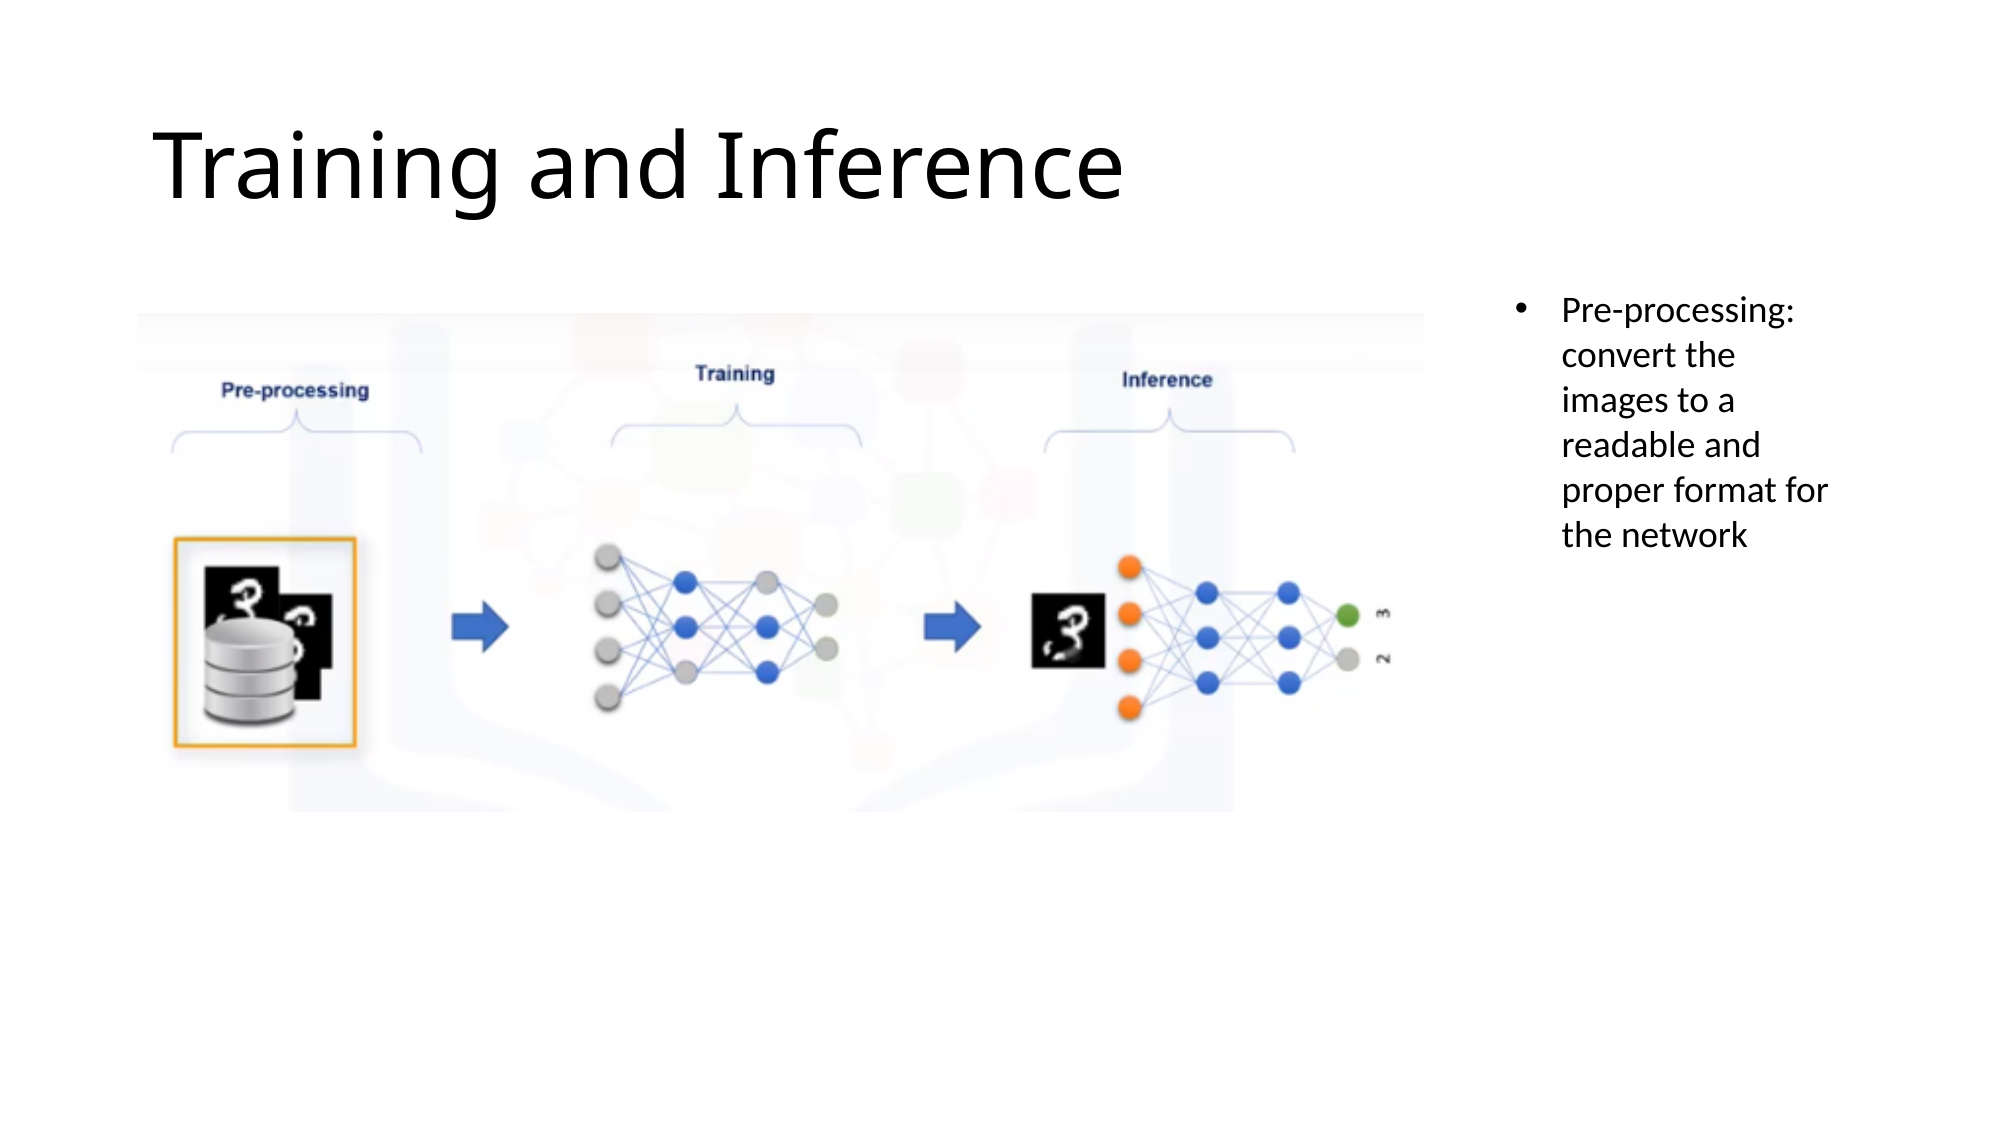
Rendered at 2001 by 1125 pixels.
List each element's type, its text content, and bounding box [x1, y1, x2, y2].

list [137, 313, 1424, 812]
text_box Pre-processing: convert the images to a readable and proper format for the network [1499, 277, 1863, 562]
title Training and Inference [137, 59, 1863, 278]
